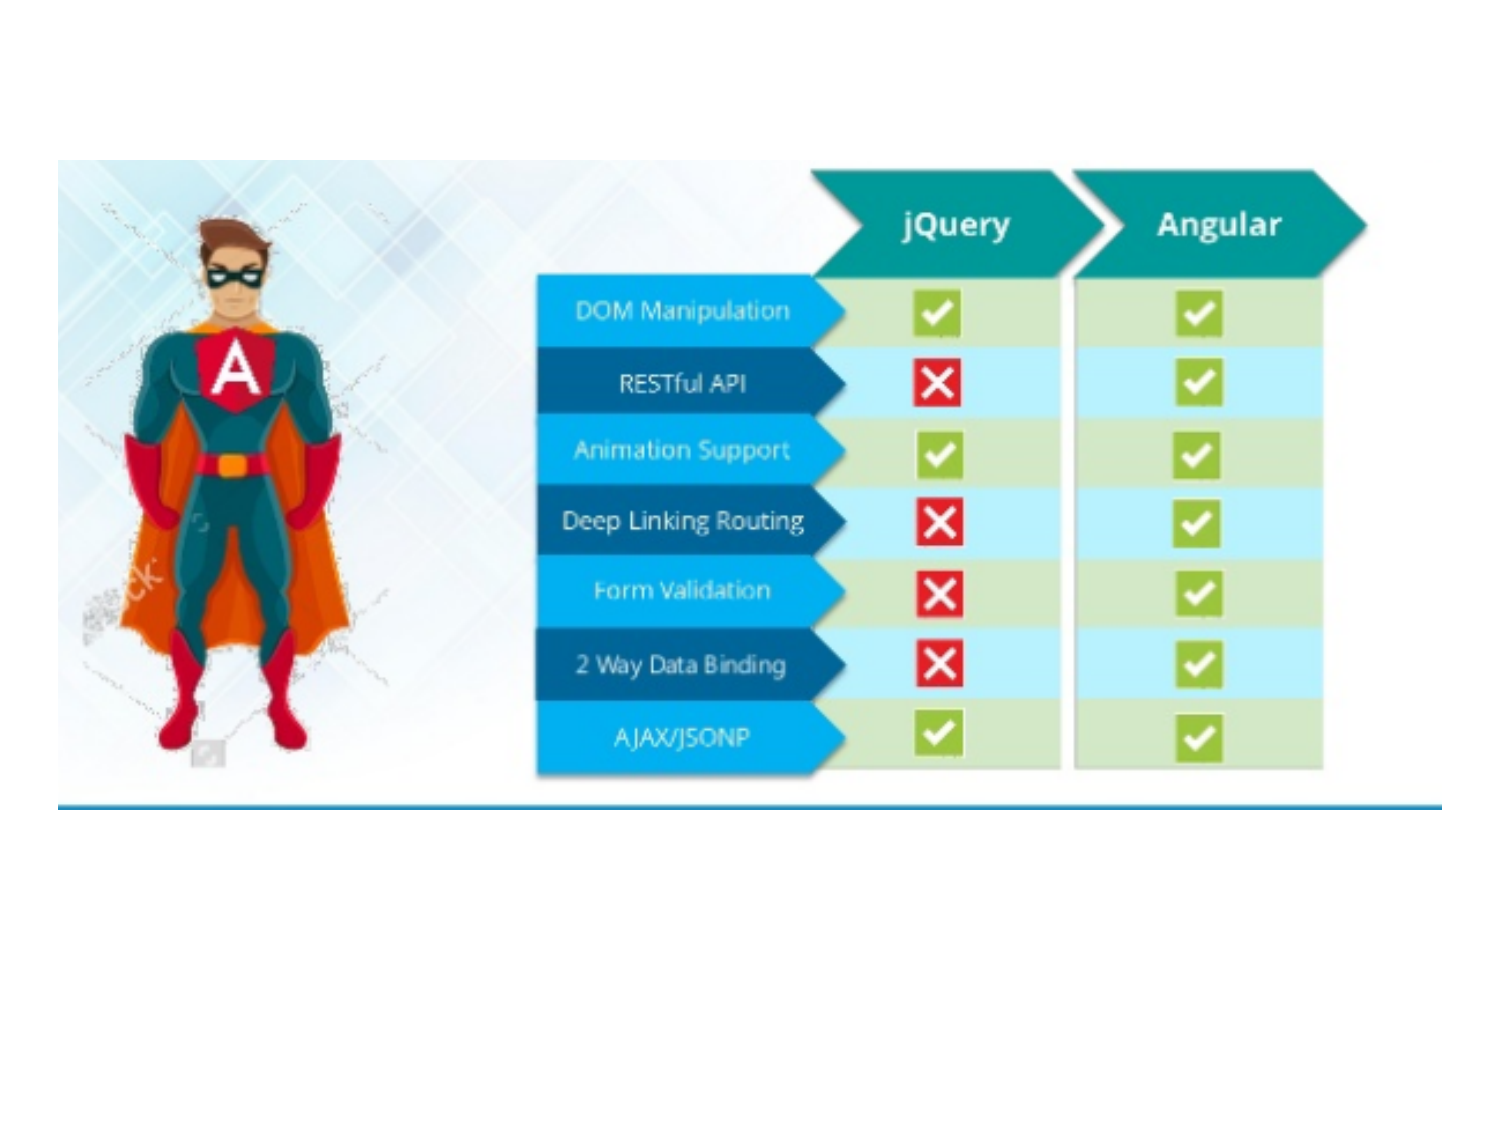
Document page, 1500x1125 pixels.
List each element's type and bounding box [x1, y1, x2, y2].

picture [57, 160, 1443, 811]
